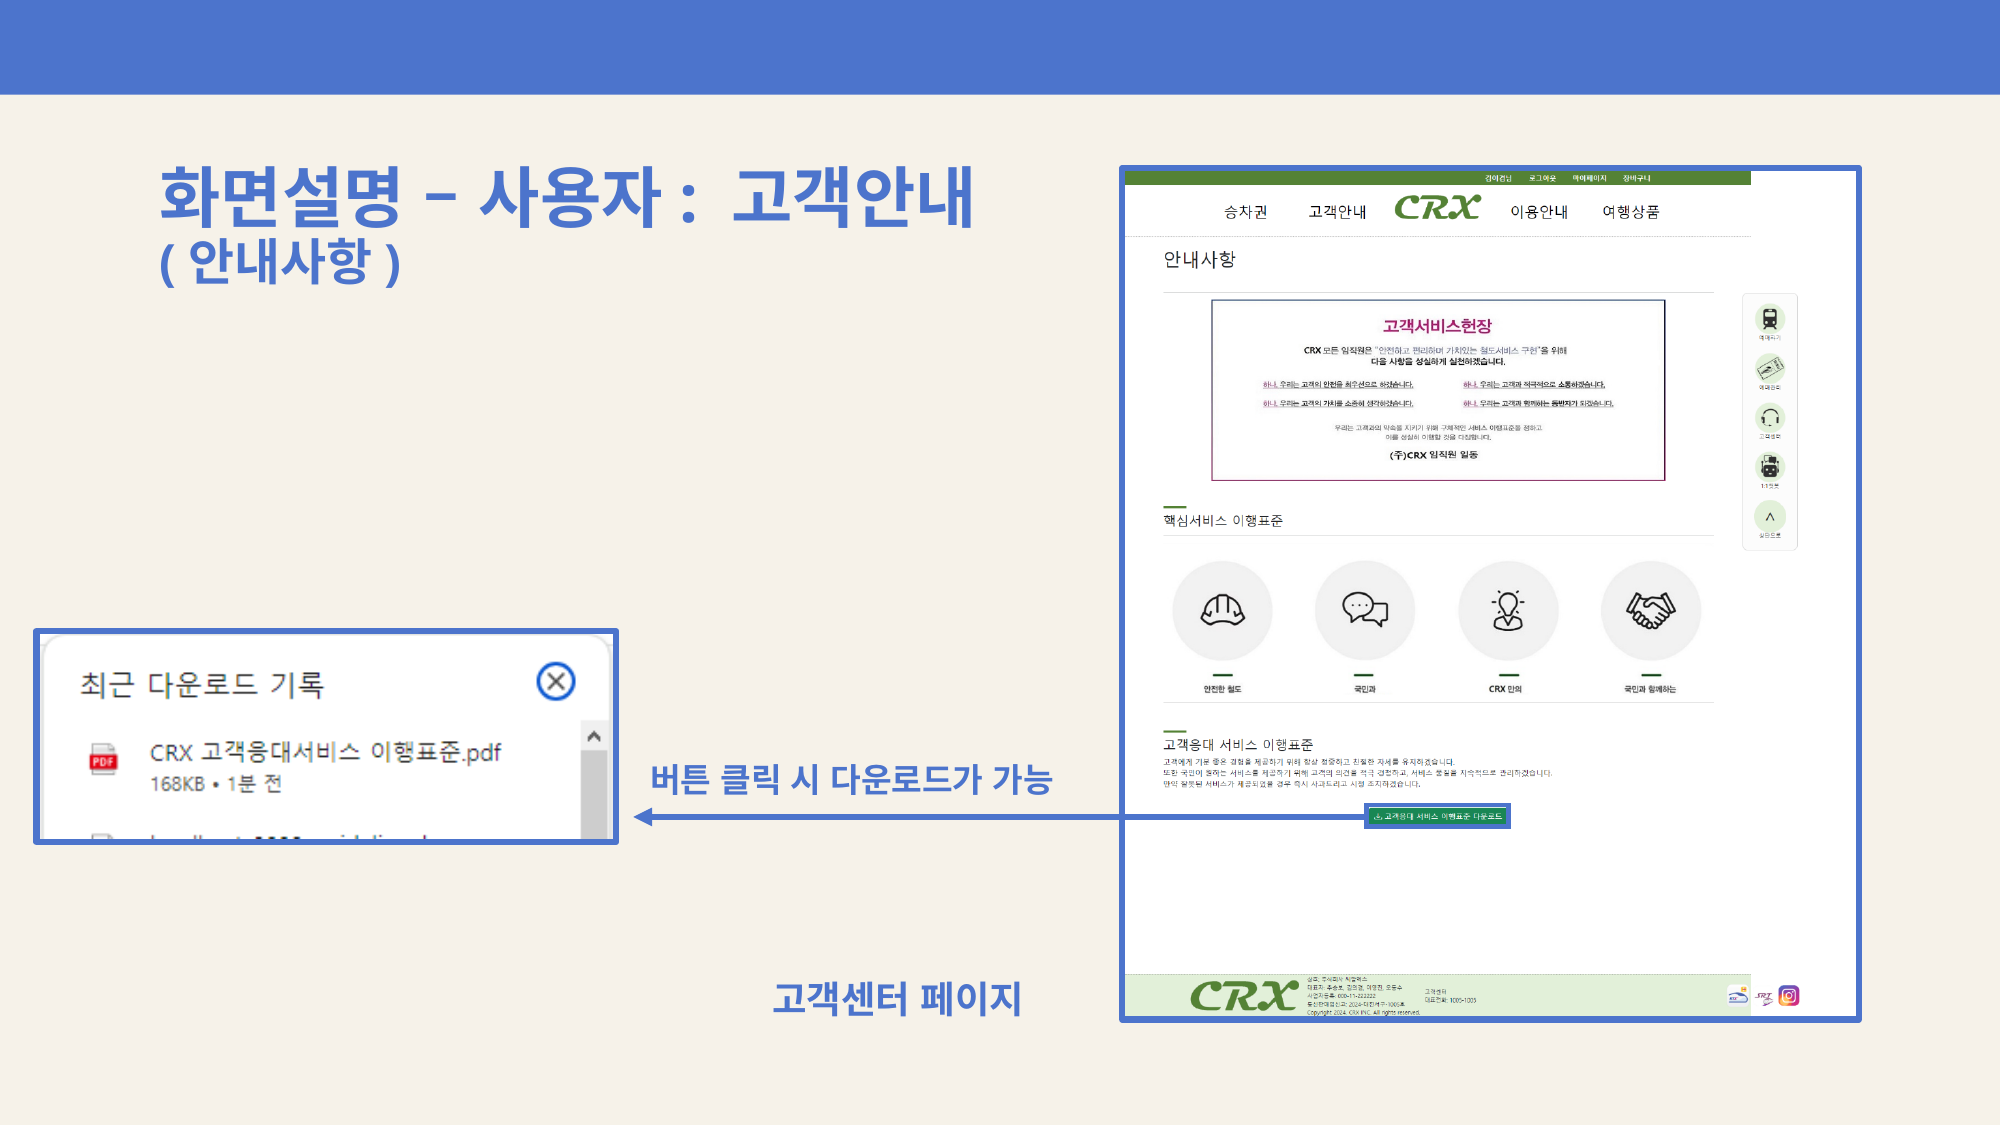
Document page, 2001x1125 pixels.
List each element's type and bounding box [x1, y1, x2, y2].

text_box [757, 968, 1067, 1029]
text_box [635, 751, 1125, 807]
picture [1125, 171, 1856, 1017]
text_box [0, 0, 2000, 95]
picture [39, 634, 613, 839]
text_box [144, 108, 1830, 348]
